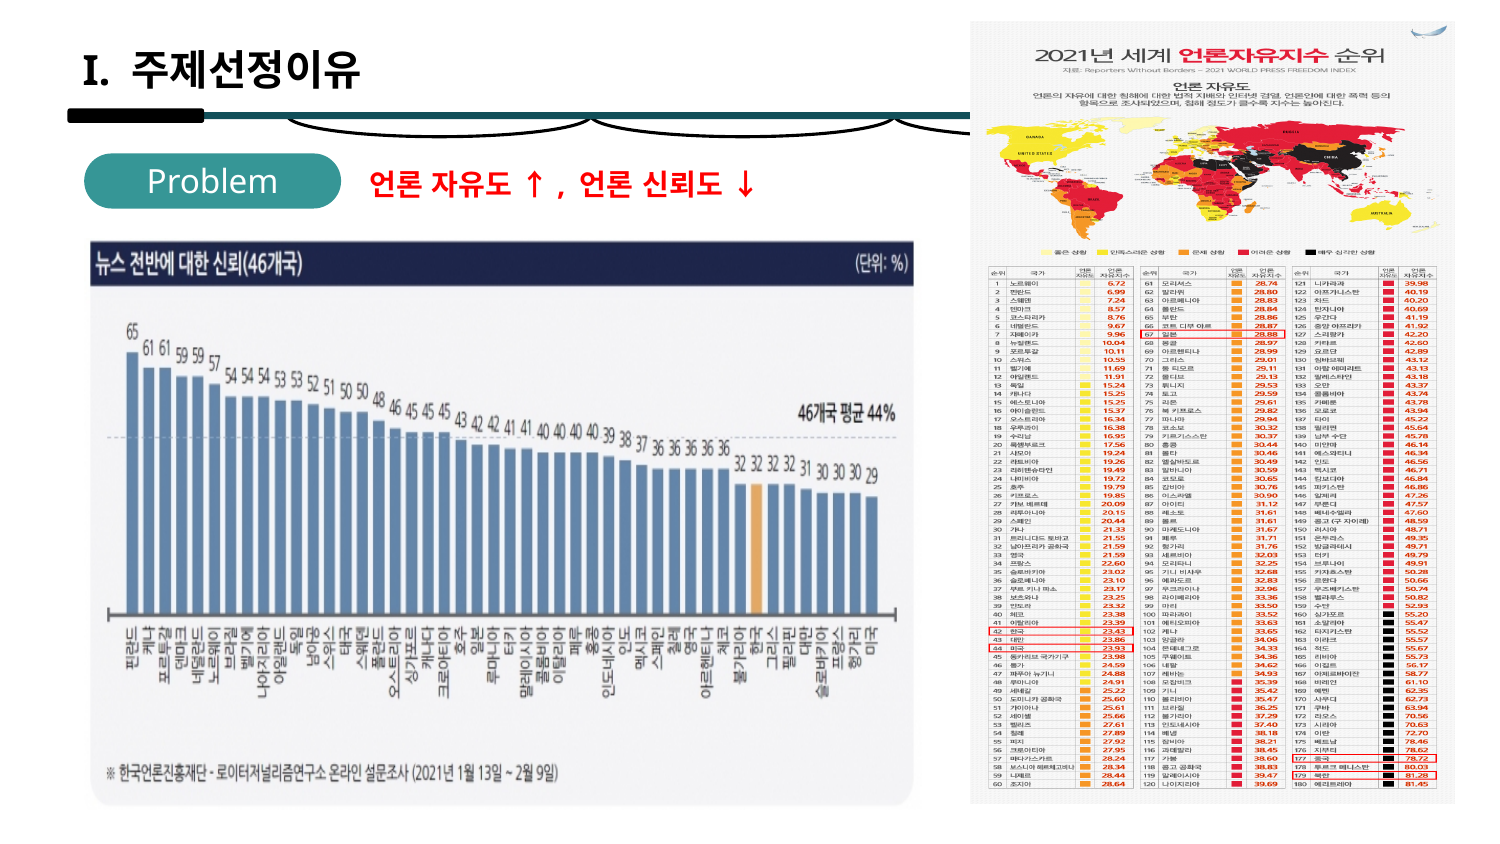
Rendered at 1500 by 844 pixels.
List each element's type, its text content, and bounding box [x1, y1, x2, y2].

title I. 주제선정이유 [67, 21, 969, 93]
text_box Problem [84, 153, 342, 209]
picture [970, 21, 1455, 805]
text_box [67, 93, 965, 137]
picture [83, 238, 923, 810]
text_box 언론 자유도 ↑, 언론 신뢰도 ↓ [354, 158, 965, 209]
